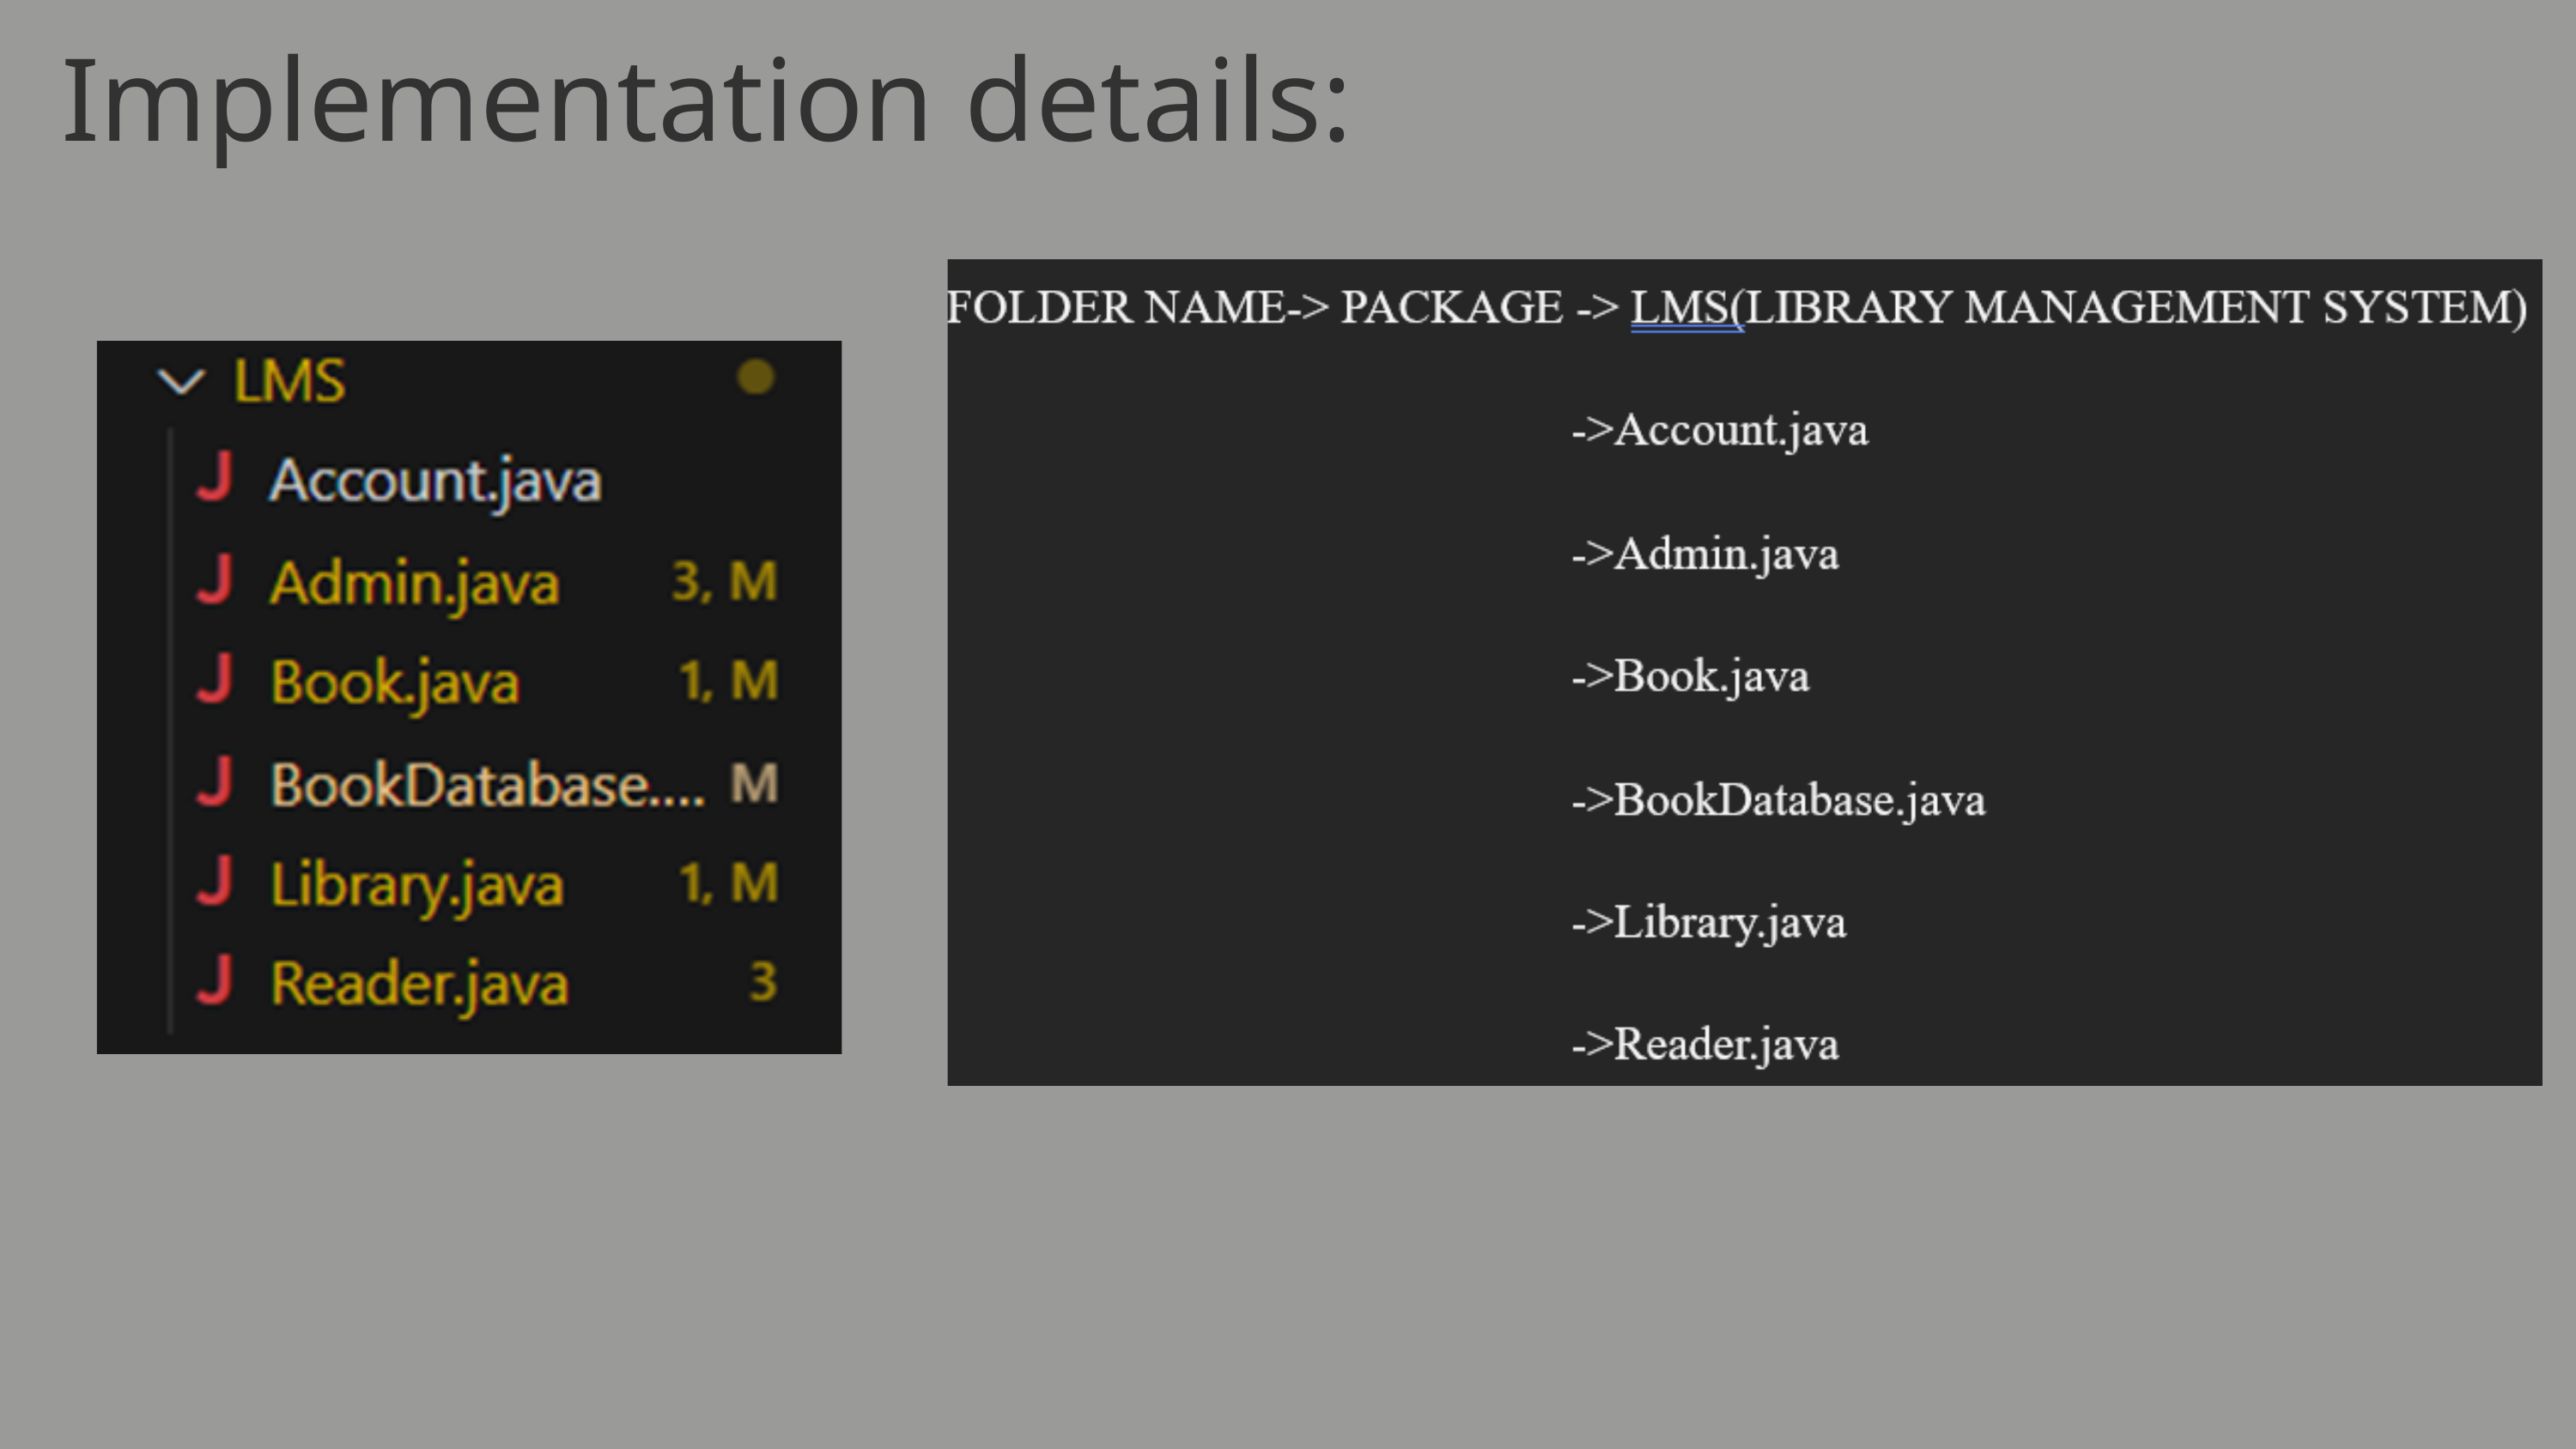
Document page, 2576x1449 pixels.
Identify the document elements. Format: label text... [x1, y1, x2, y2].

text_box [947, 259, 2543, 1087]
text_box [96, 341, 842, 1054]
text_box Implementation details: [61, 3, 1527, 202]
